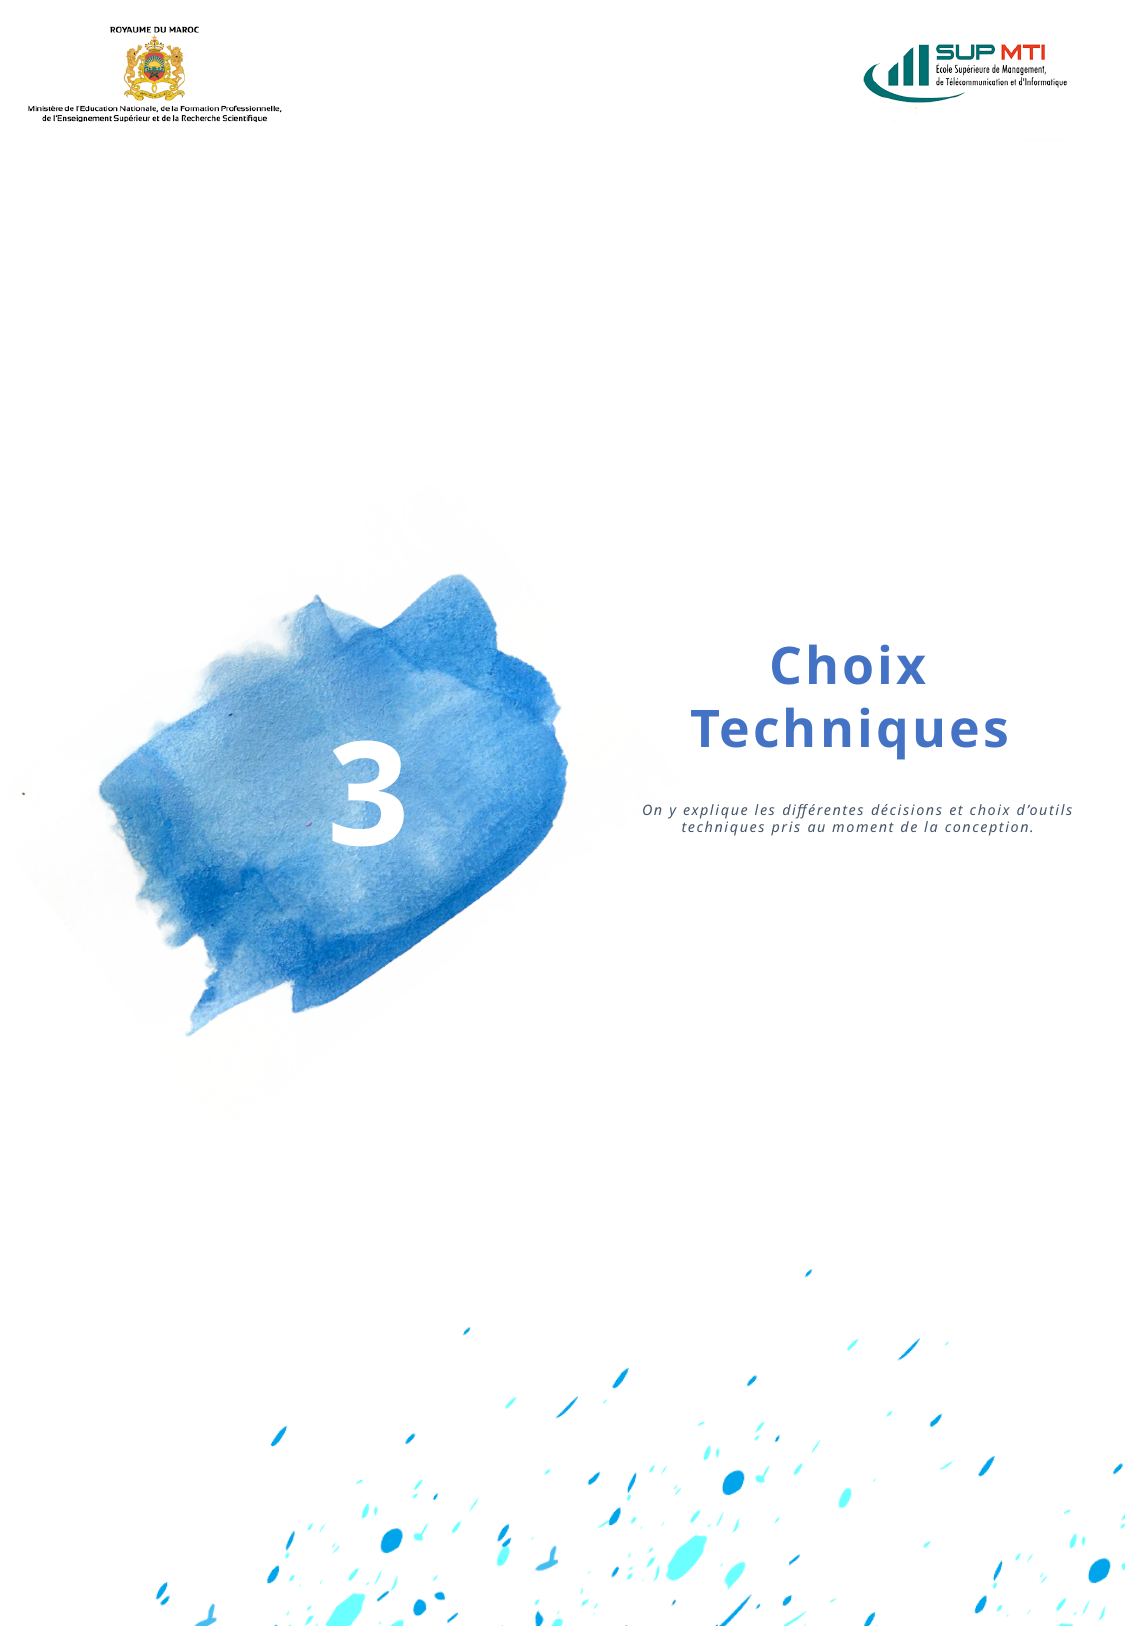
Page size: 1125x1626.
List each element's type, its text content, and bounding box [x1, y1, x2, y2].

picture [804, 0, 1125, 147]
text_box Choix Techniques [617, 625, 1087, 765]
picture [30, 1150, 1125, 1626]
picture [0, 456, 681, 1133]
text_box On y explique les différentes décisions et choix d’outils techniques pris au moment de la conception. [617, 793, 1124, 843]
picture [15, 4, 297, 142]
